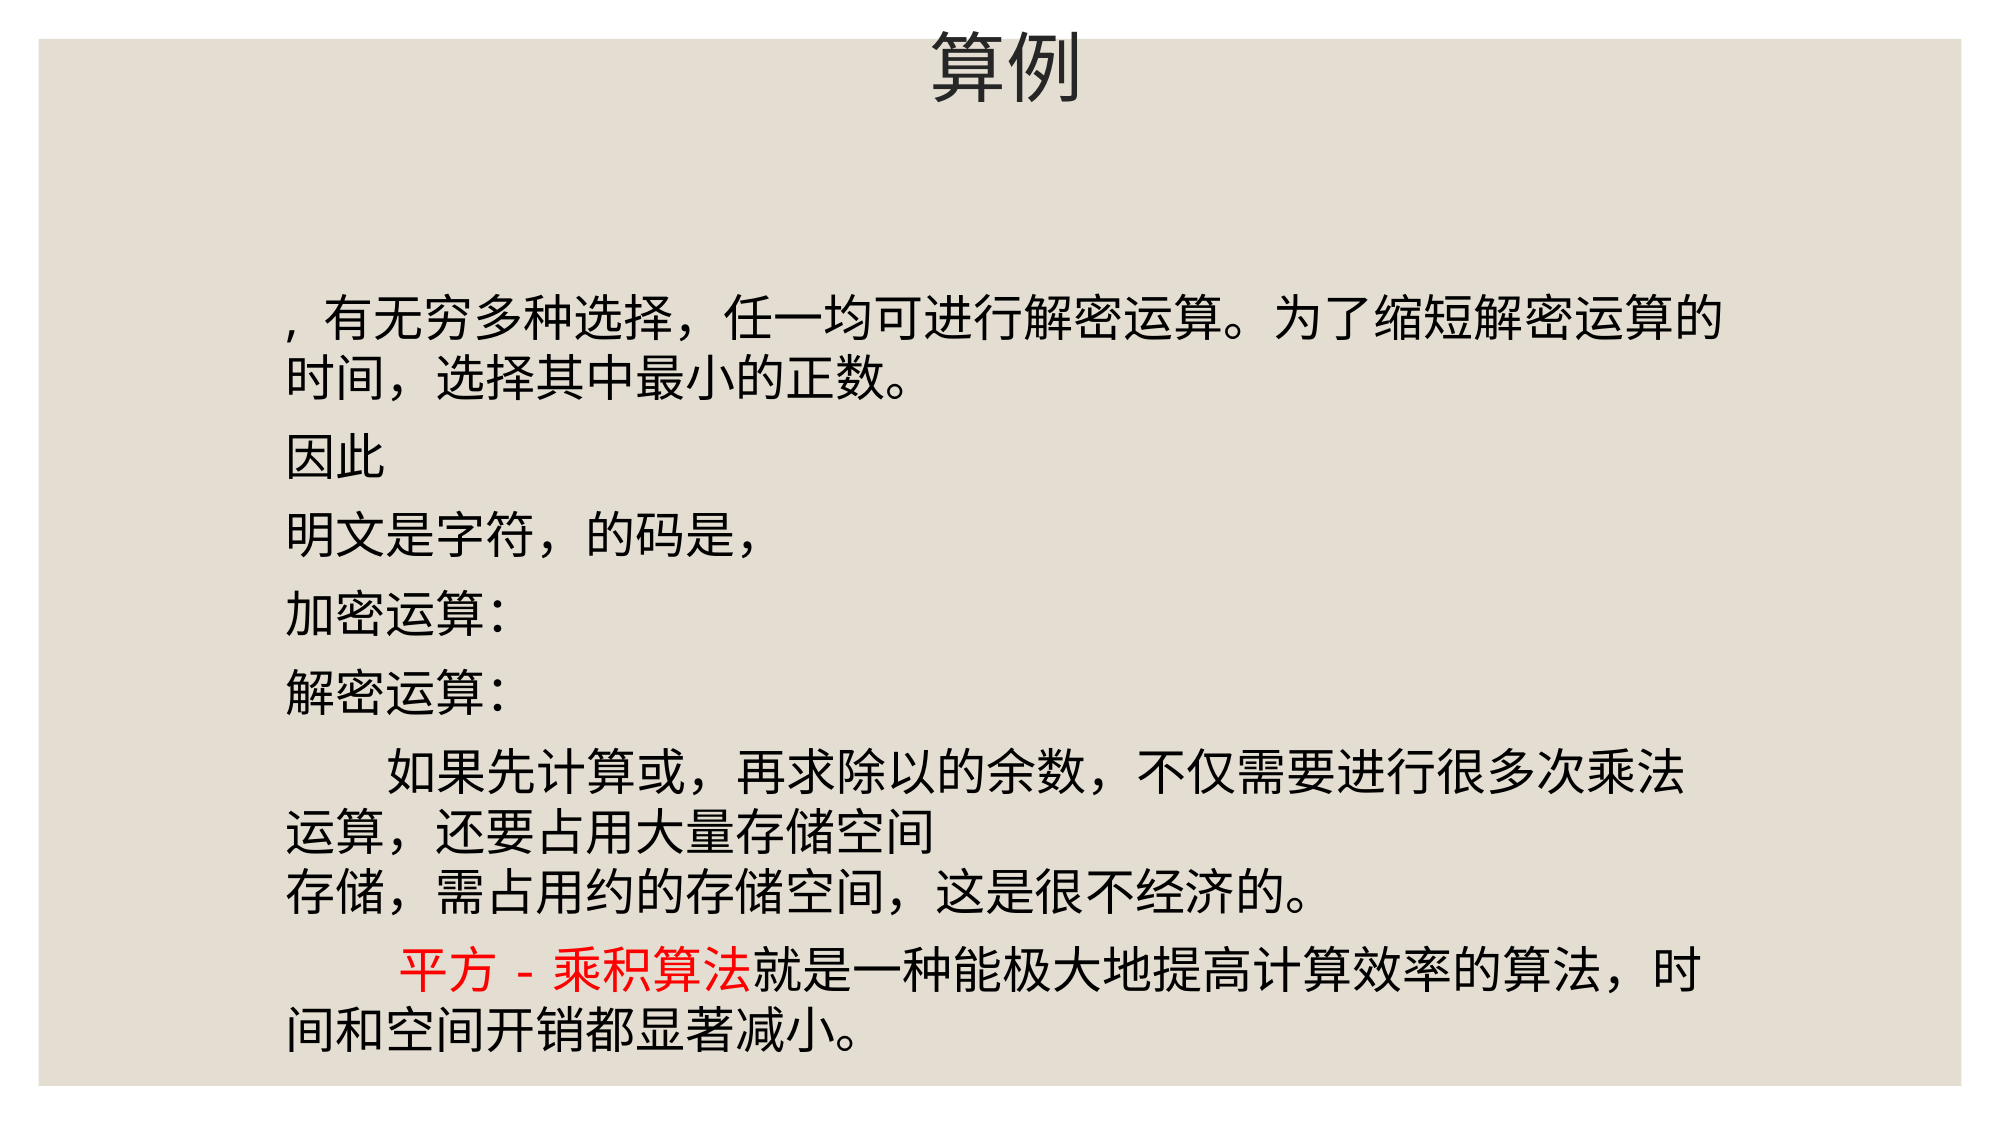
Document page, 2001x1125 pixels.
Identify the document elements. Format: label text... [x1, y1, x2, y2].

title 算例 [359, 22, 1654, 122]
